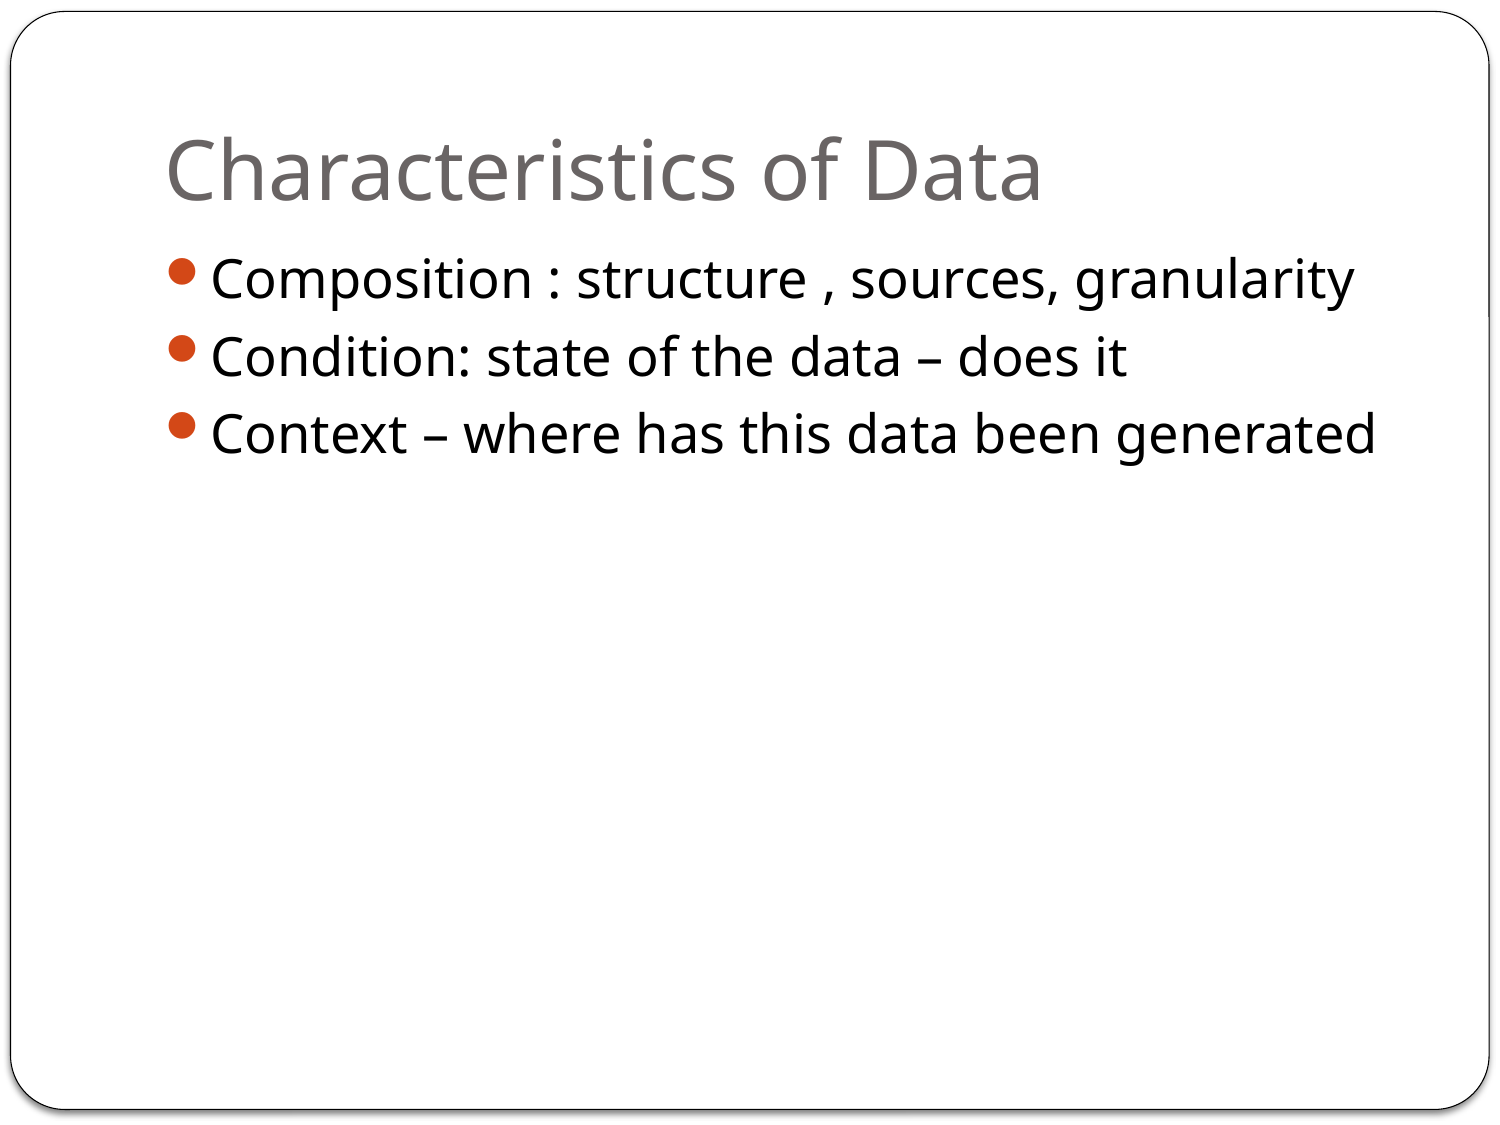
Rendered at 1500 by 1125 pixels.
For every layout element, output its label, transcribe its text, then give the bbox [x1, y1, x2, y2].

title Characteristics of Data [150, 45, 1425, 233]
list Composition : structure , sources, granularity Condition: state of the data – does it Context – where has this data been generated [150, 237, 1425, 988]
